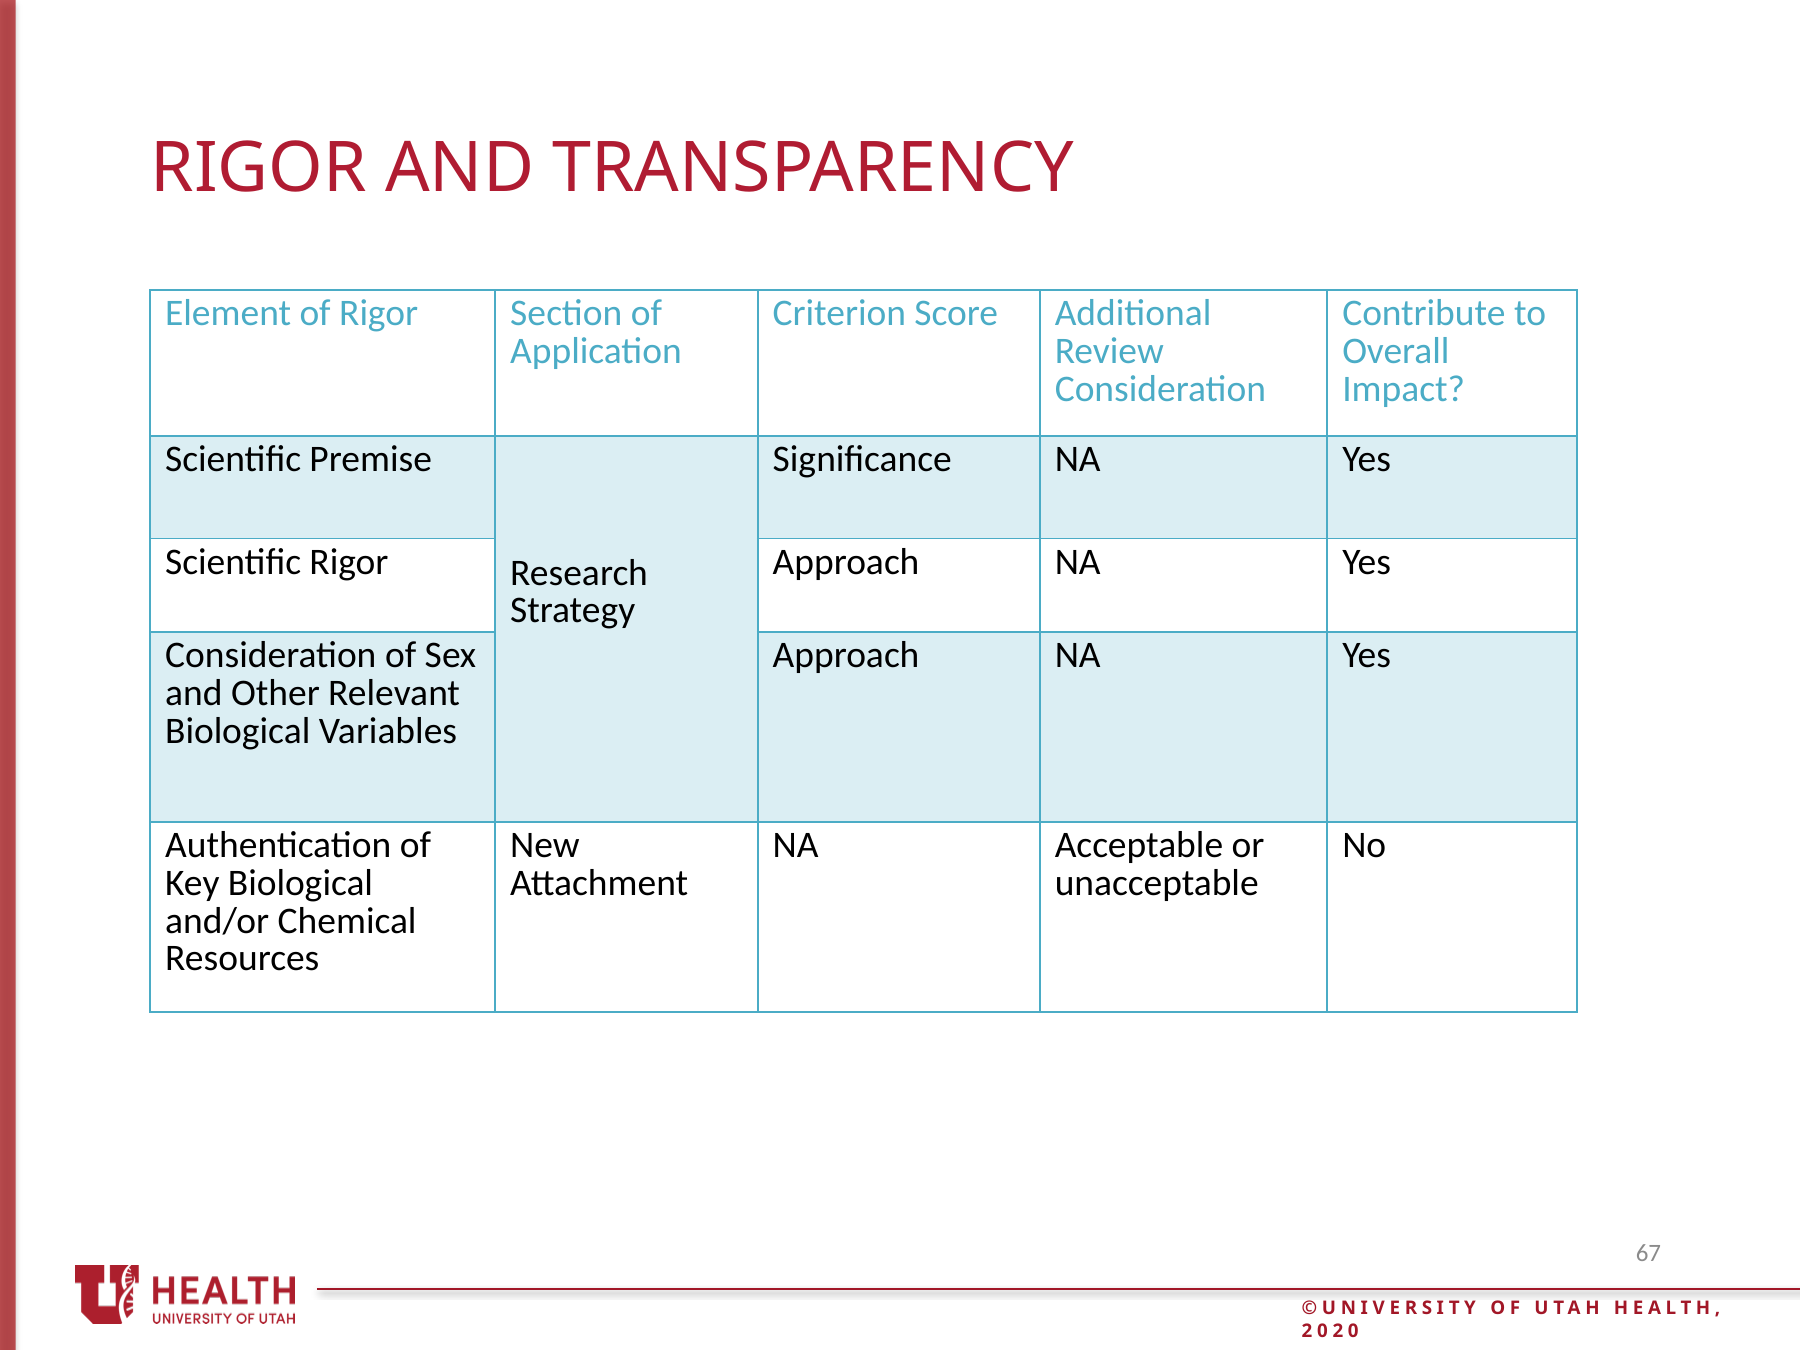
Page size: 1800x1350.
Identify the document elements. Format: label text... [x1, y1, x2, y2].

table_cell No [1328, 823, 1576, 1011]
table_cell NA [1041, 437, 1326, 538]
picture [75, 1265, 295, 1324]
table_header Contribute to Overall Impact? [1328, 291, 1576, 435]
table_header Criterion Score [759, 291, 1039, 435]
table_cell Scientific Rigor [151, 539, 494, 631]
table_cell Consideration of Sex and Other Relevant Biological Variables [151, 633, 494, 821]
slide_number 67 [1271, 1215, 1677, 1288]
table_header Section of Application [496, 291, 757, 435]
table_cell NA [1041, 633, 1326, 821]
table_cell Yes [1328, 633, 1576, 821]
title Rigor and Transparency [135, 113, 1710, 223]
table_header Element of Rigor [151, 291, 494, 435]
table_cell Approach [759, 633, 1039, 821]
table_cell Research Strategy [496, 437, 757, 821]
table_cell Approach [759, 539, 1039, 631]
table_cell Yes [1328, 539, 1576, 631]
table_cell NA [759, 823, 1039, 1011]
table_cell Authentication of Key Biological and/or Chemical Resources [151, 823, 494, 1011]
table_header Additional Review Consideration [1041, 291, 1326, 435]
table_cell Scientific Premise [151, 437, 494, 538]
table_cell Significance [759, 437, 1039, 538]
table_cell Acceptable or unacceptable [1041, 823, 1326, 1011]
table_cell NA [1041, 539, 1326, 631]
table_cell Yes [1328, 437, 1576, 538]
table_cell New Attachment [496, 823, 757, 1011]
